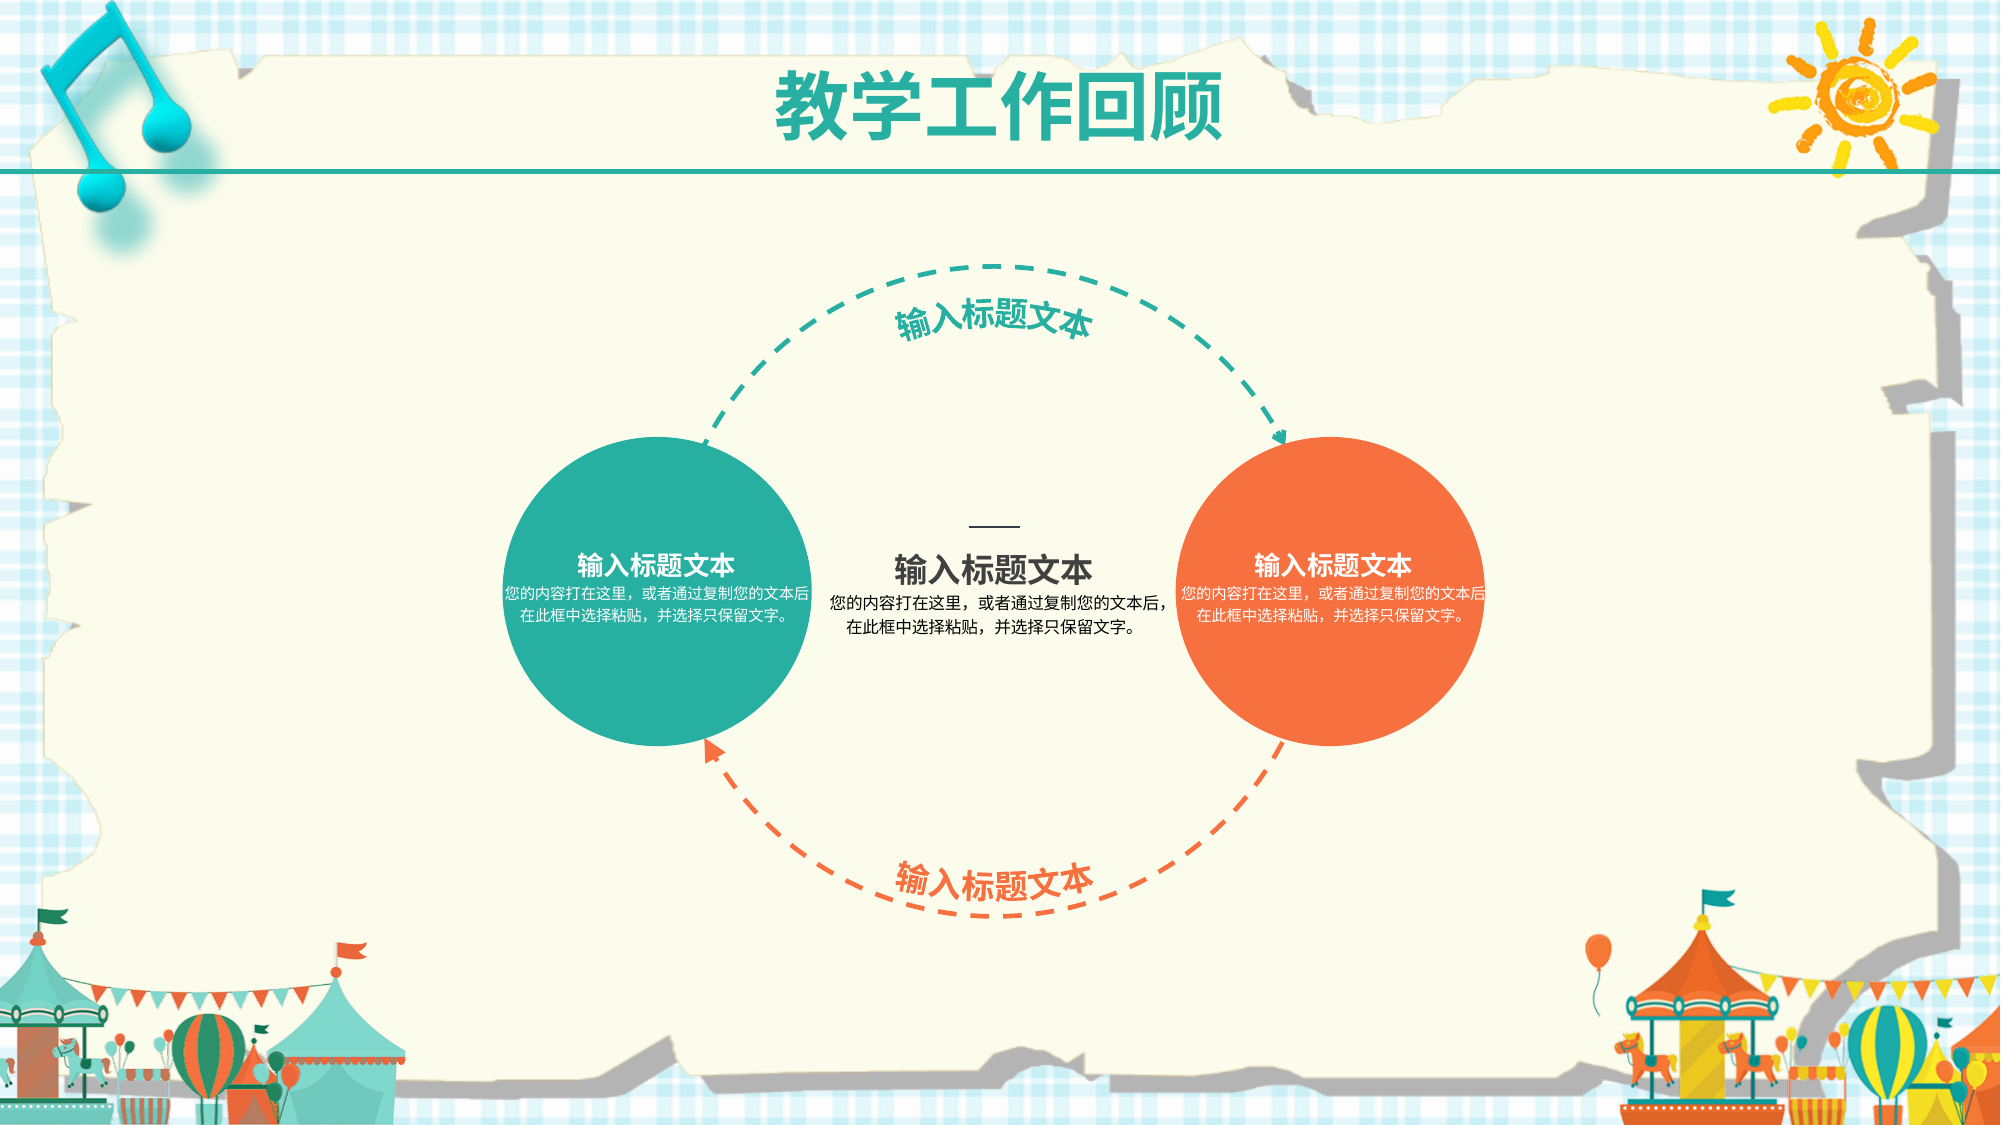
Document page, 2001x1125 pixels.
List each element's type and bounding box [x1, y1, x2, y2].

text_box [1193, 745, 1283, 849]
text_box [1193, 332, 1286, 438]
text_box [706, 334, 796, 438]
picture [0, 0, 2001, 1125]
text_box [502, 438, 812, 745]
text_box [826, 265, 1161, 312]
text_box [856, 887, 1130, 918]
text_box [1177, 438, 1489, 745]
text_box [796, 312, 1193, 887]
text_box [704, 745, 796, 851]
